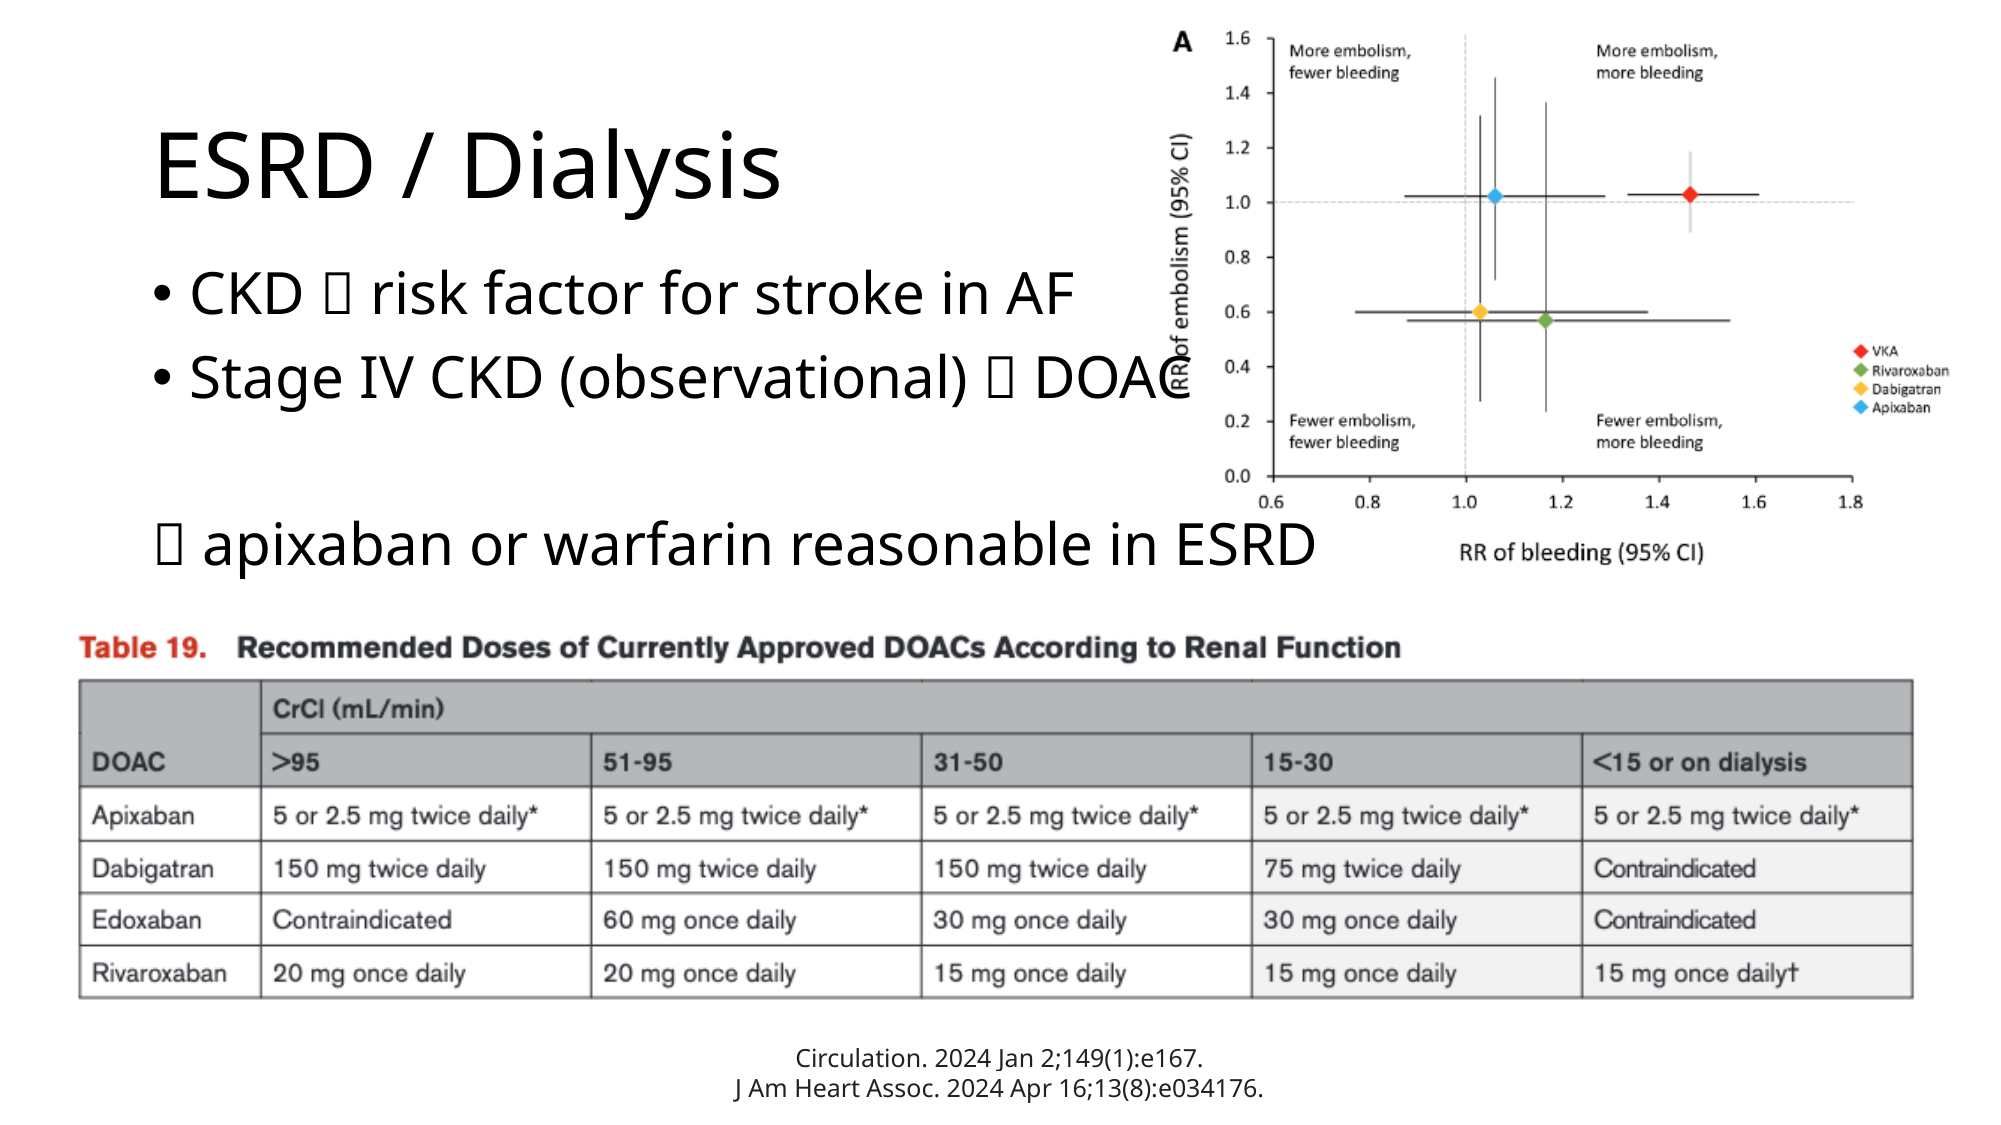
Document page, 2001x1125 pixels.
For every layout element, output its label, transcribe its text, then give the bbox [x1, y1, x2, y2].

picture [1154, 21, 1966, 578]
list CKD  risk factor for stroke in AF Stage IV CKD (observational)  DOAC  apixaban or warfarin reasonable in ESRD [137, 256, 1863, 620]
title ESRD / Dialysis [137, 59, 1154, 256]
footer Circulation. 2024 Jan 2;149(1):e167. J Am Heart Assoc. 2024 Apr 16;13(8):e034176. [662, 1042, 1338, 1103]
picture [69, 620, 1931, 1014]
